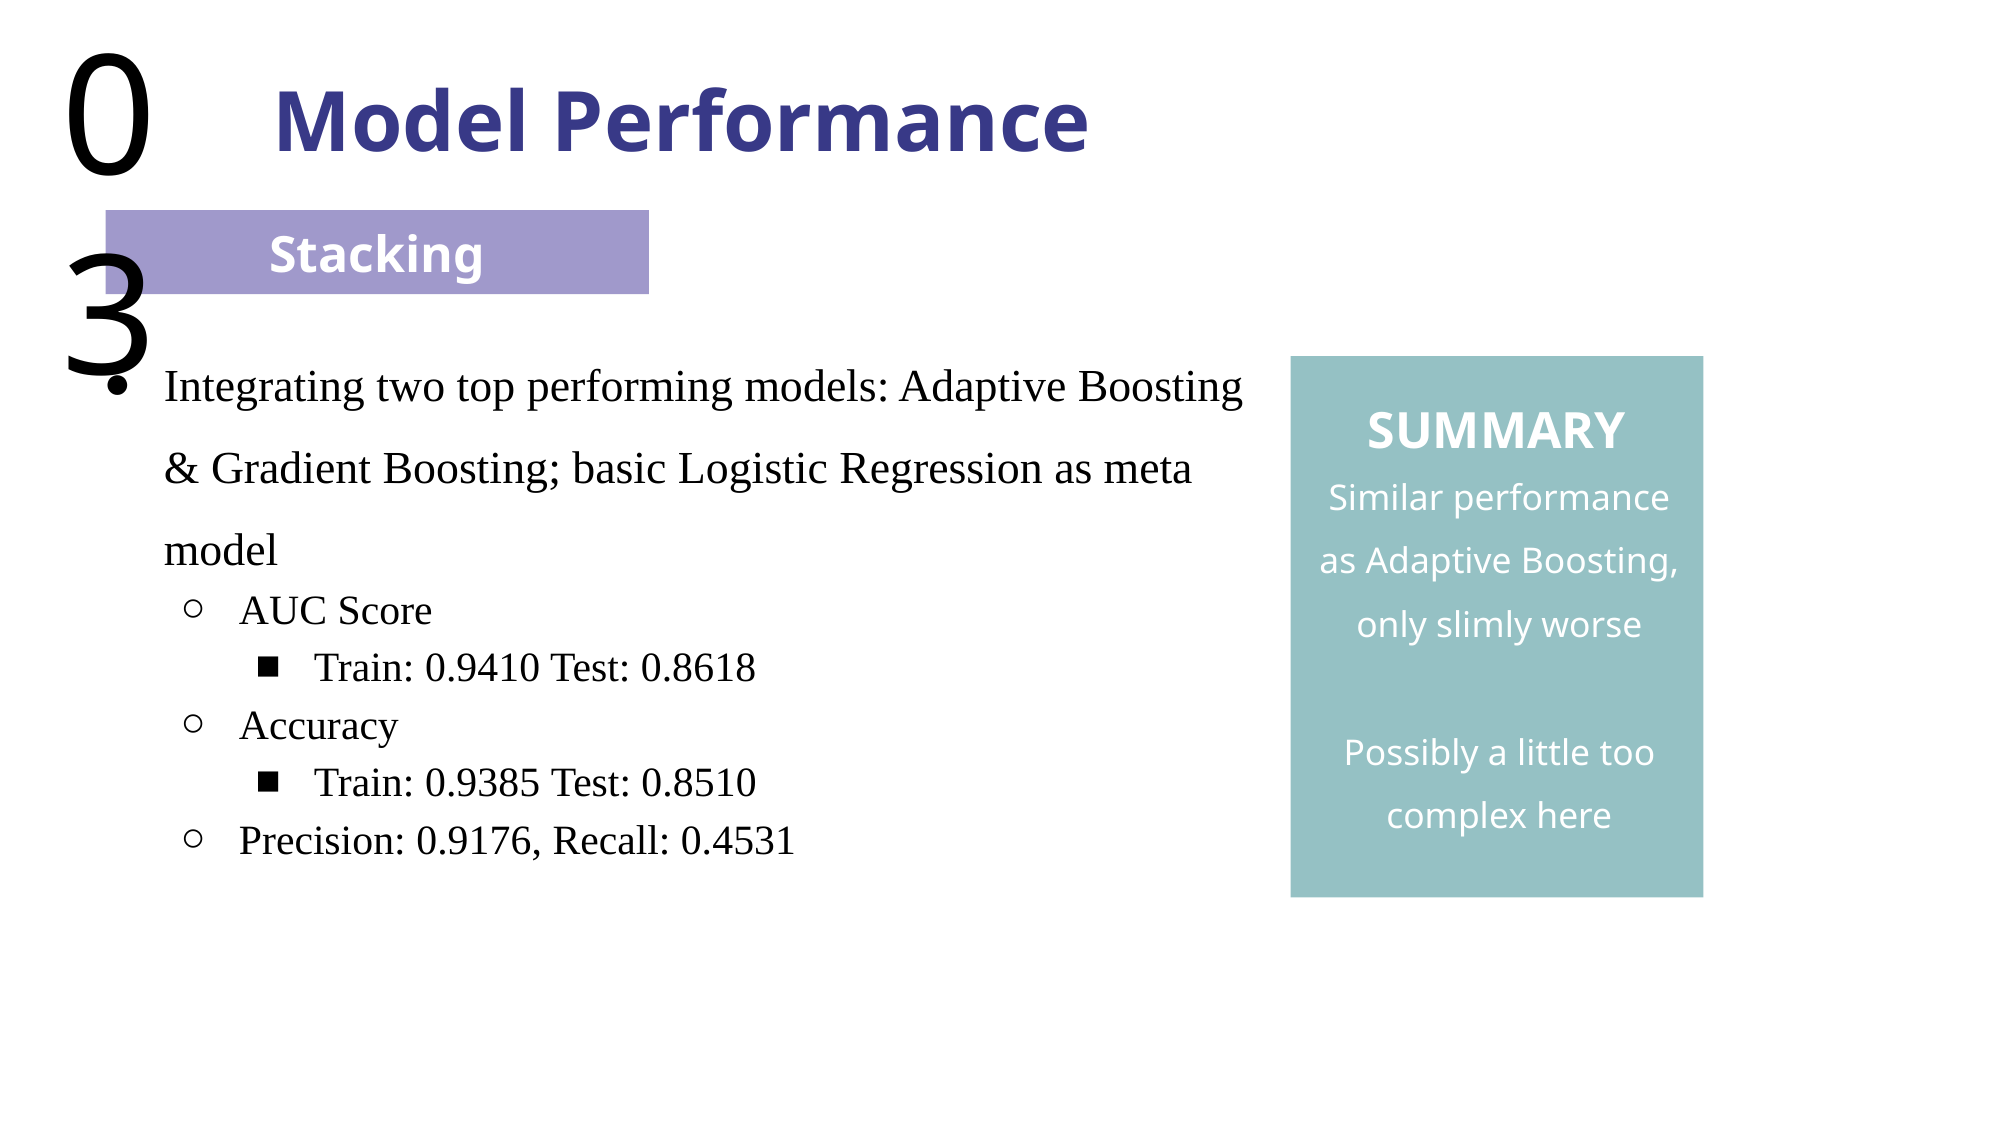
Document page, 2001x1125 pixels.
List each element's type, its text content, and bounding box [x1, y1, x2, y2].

text_box SUMMARY [1285, 390, 1709, 446]
text_box Model Performance [257, 61, 1849, 167]
text_box [1299, 356, 1704, 390]
text_box 03 [46, 0, 258, 167]
text_box Stacking [105, 210, 649, 295]
text_box Similar performance as Adaptive Boosting, only slimly worse Possibly a little too complex here [1293, 445, 1706, 898]
text_box Integrating two top performing models: Adaptive Boosting & Gradient Boosting; basic Logistic Regression as meta model AUC Score Train: 0.9410 Test: 0.8618 Accuracy Train: 0.9385 Test: 0.8510 Precision: 0.9176, Recall: 0.4531 [73, 312, 1299, 1033]
